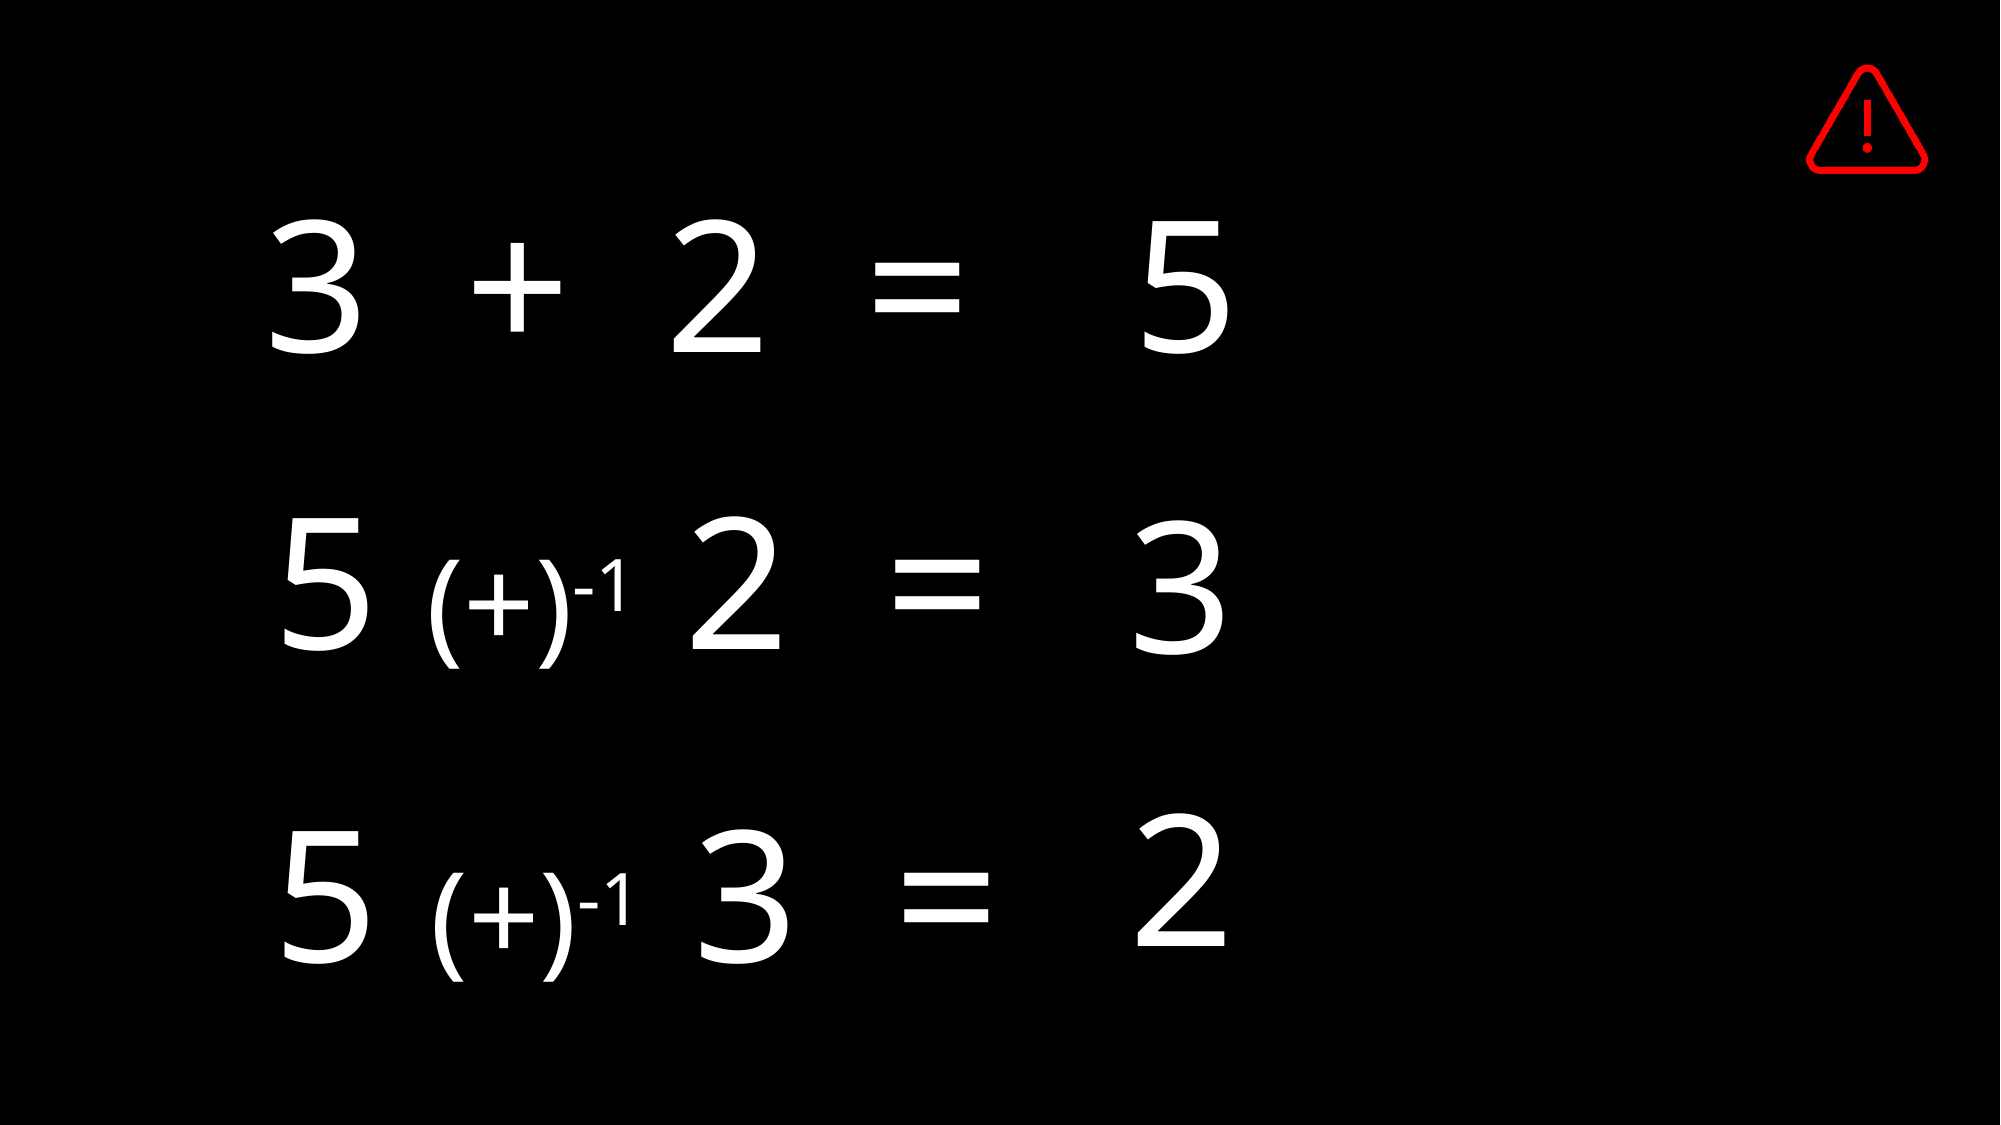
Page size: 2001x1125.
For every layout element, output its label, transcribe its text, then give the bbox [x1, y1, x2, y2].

text_box 5 (+)-1 3 = [259, 755, 1110, 1011]
text_box 3 [1114, 463, 1249, 698]
text_box 5 (+)-1 2 = [258, 458, 1101, 694]
text_box 3 + 2 = [250, 161, 986, 397]
text_box 2 [1115, 755, 1250, 991]
text_box 5 [1119, 161, 1254, 397]
picture [1806, 58, 1928, 180]
